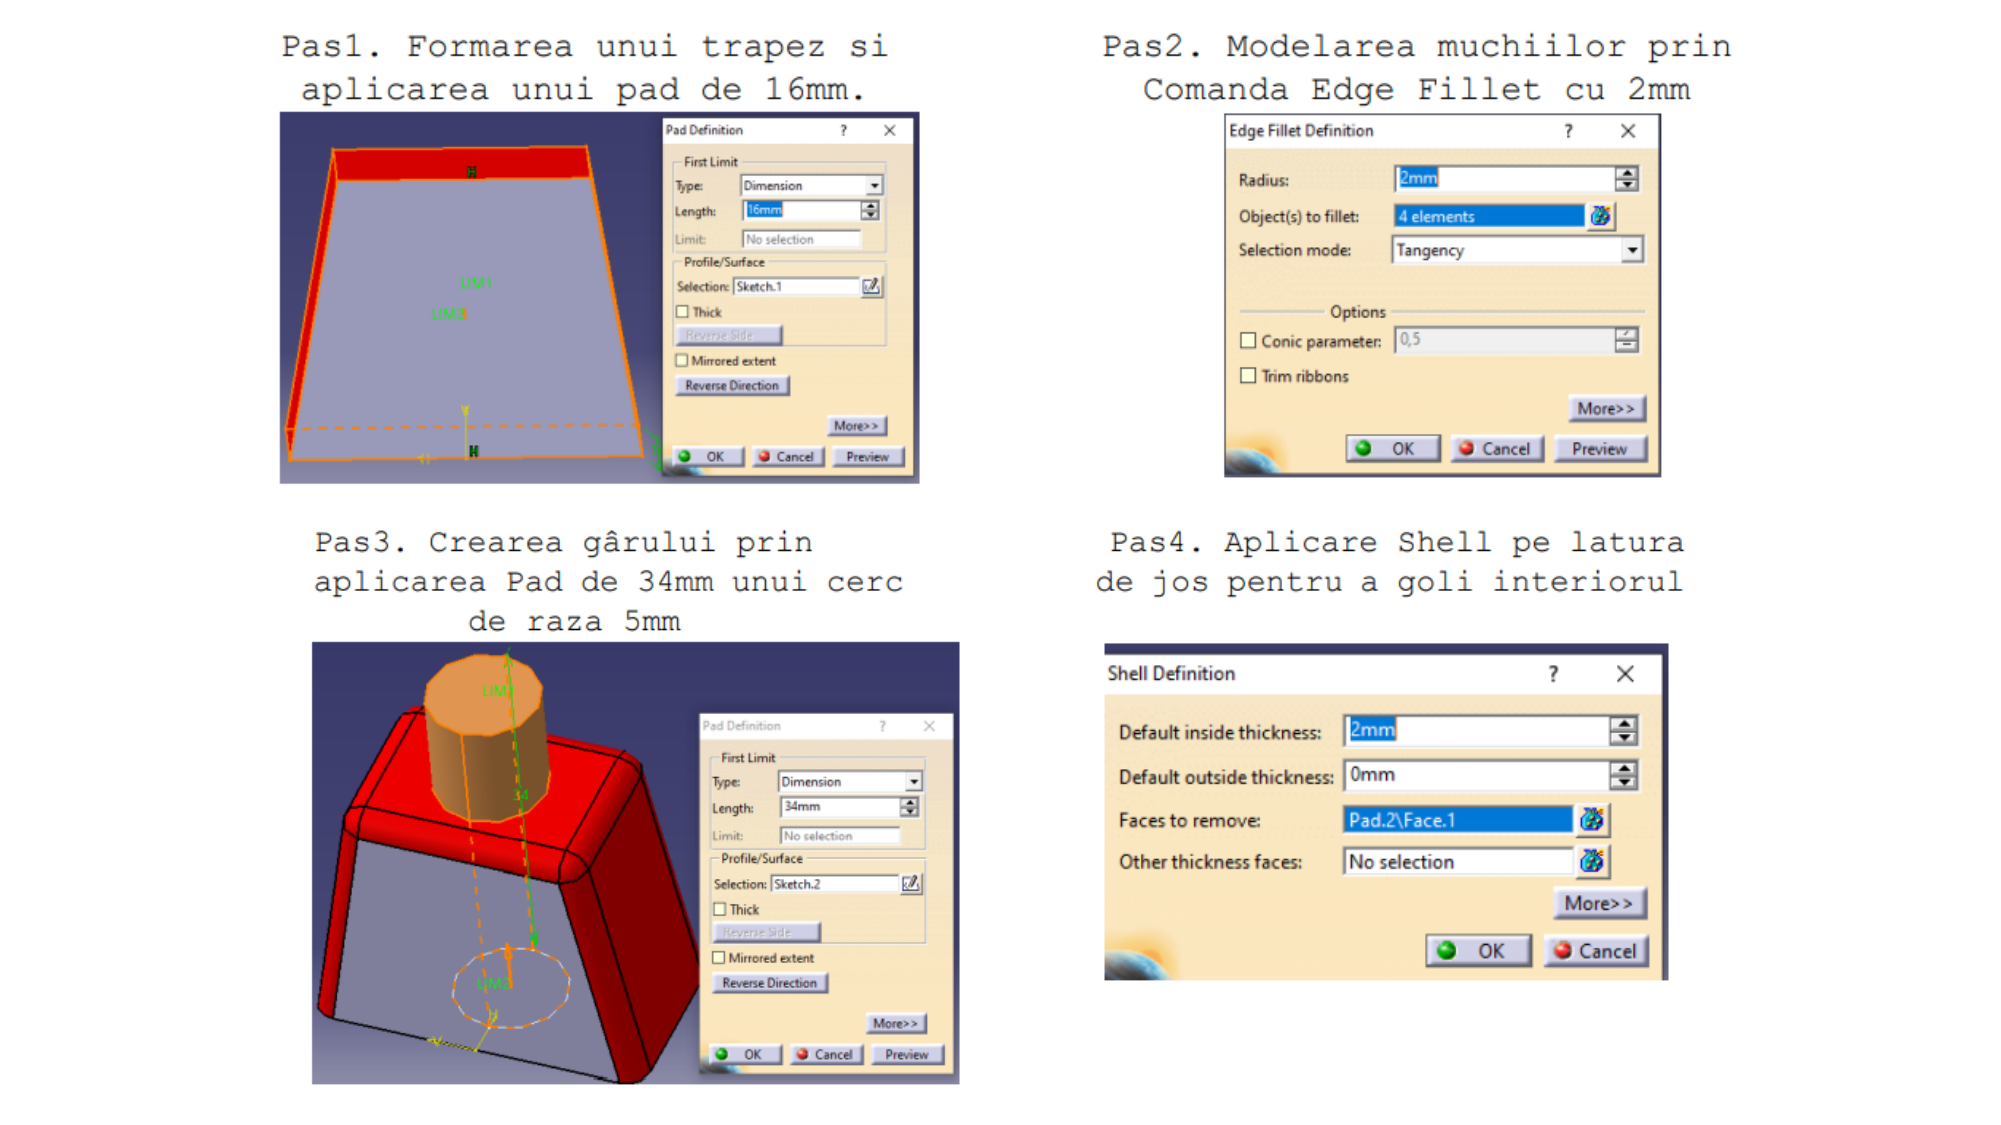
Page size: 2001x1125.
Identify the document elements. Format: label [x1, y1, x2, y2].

picture [167, 0, 1793, 1095]
